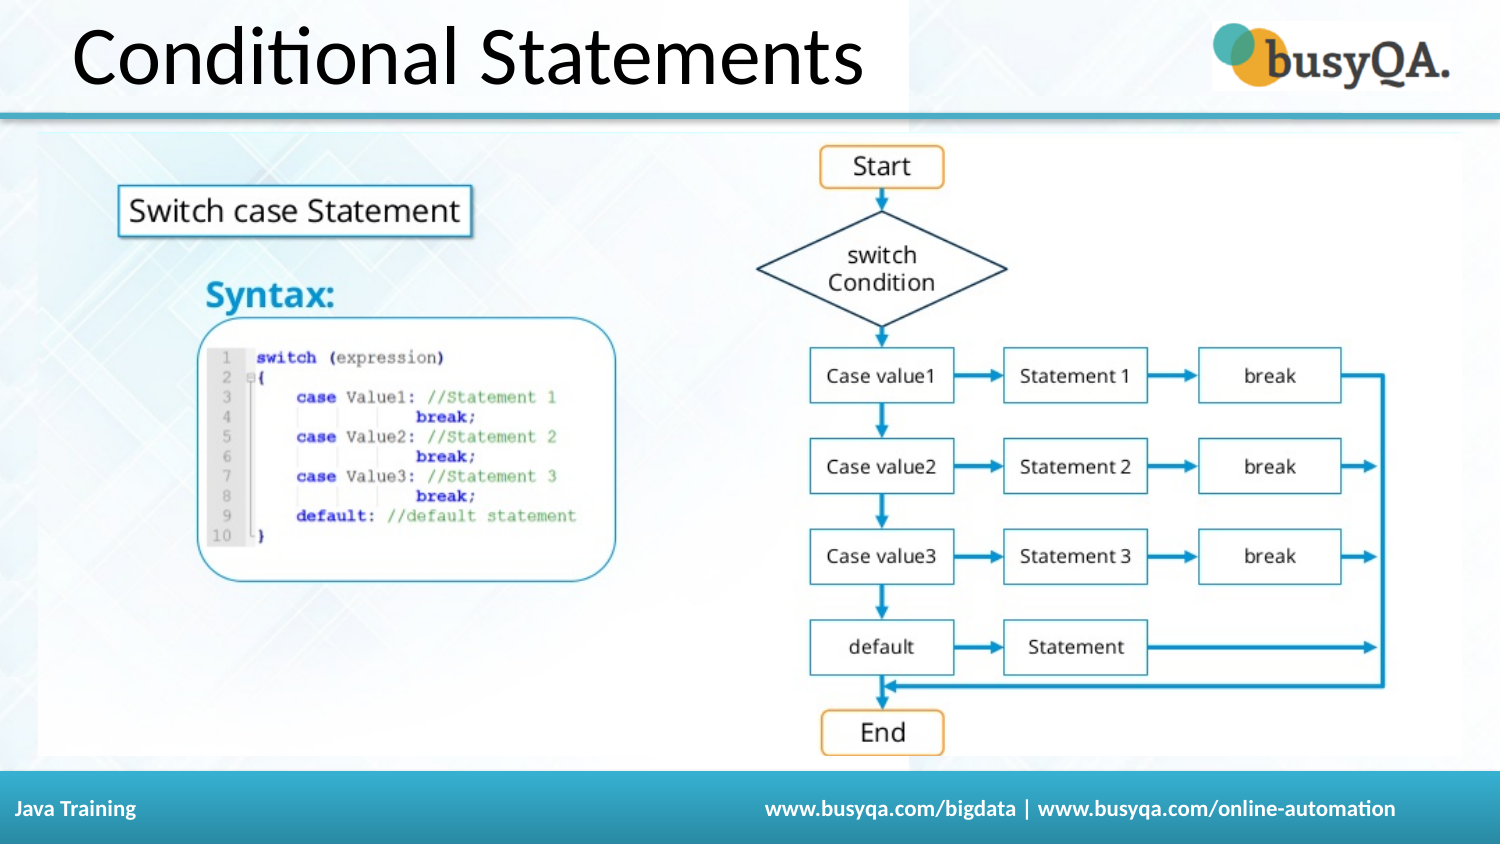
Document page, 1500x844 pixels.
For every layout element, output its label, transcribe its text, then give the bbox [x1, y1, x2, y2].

picture [0, 0, 1500, 113]
picture [0, 119, 1500, 772]
text_box Conditional Statements [57, 16, 895, 105]
